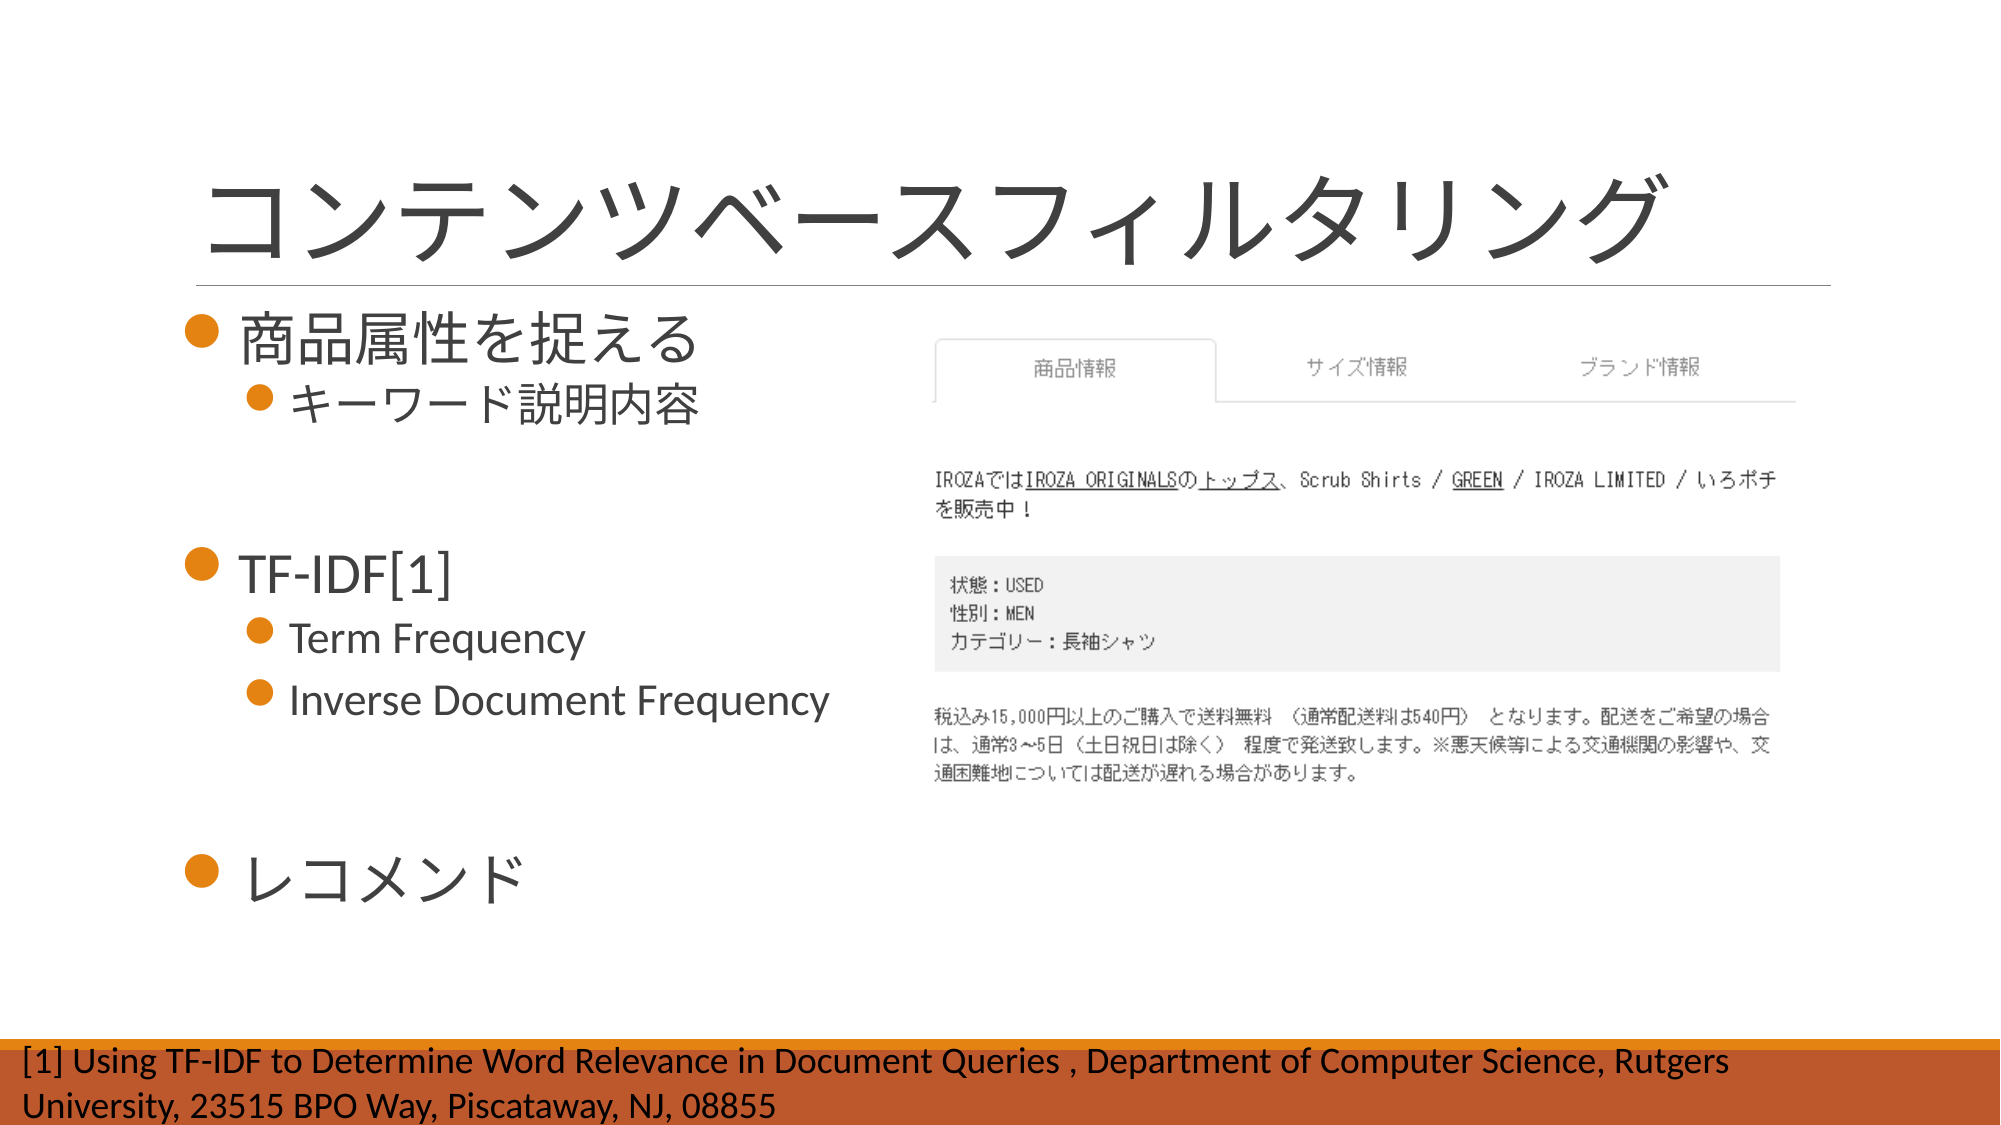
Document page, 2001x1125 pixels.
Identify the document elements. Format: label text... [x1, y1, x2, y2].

list 商品属性を捉える キーワード説明内容 TF-IDF[1] Term Frequency Inverse Document Frequency レコメンド [180, 302, 875, 993]
picture [932, 333, 1796, 792]
text_box [1] Using TF-IDF to Determine Word Relevance in Document Queries , Department of Computer Science, Rutgers University, 23515 BPO Way, Piscataway, NJ, 08855 [7, 1028, 1869, 1125]
title コンテンツベースフィルタリング [180, 47, 1830, 285]
